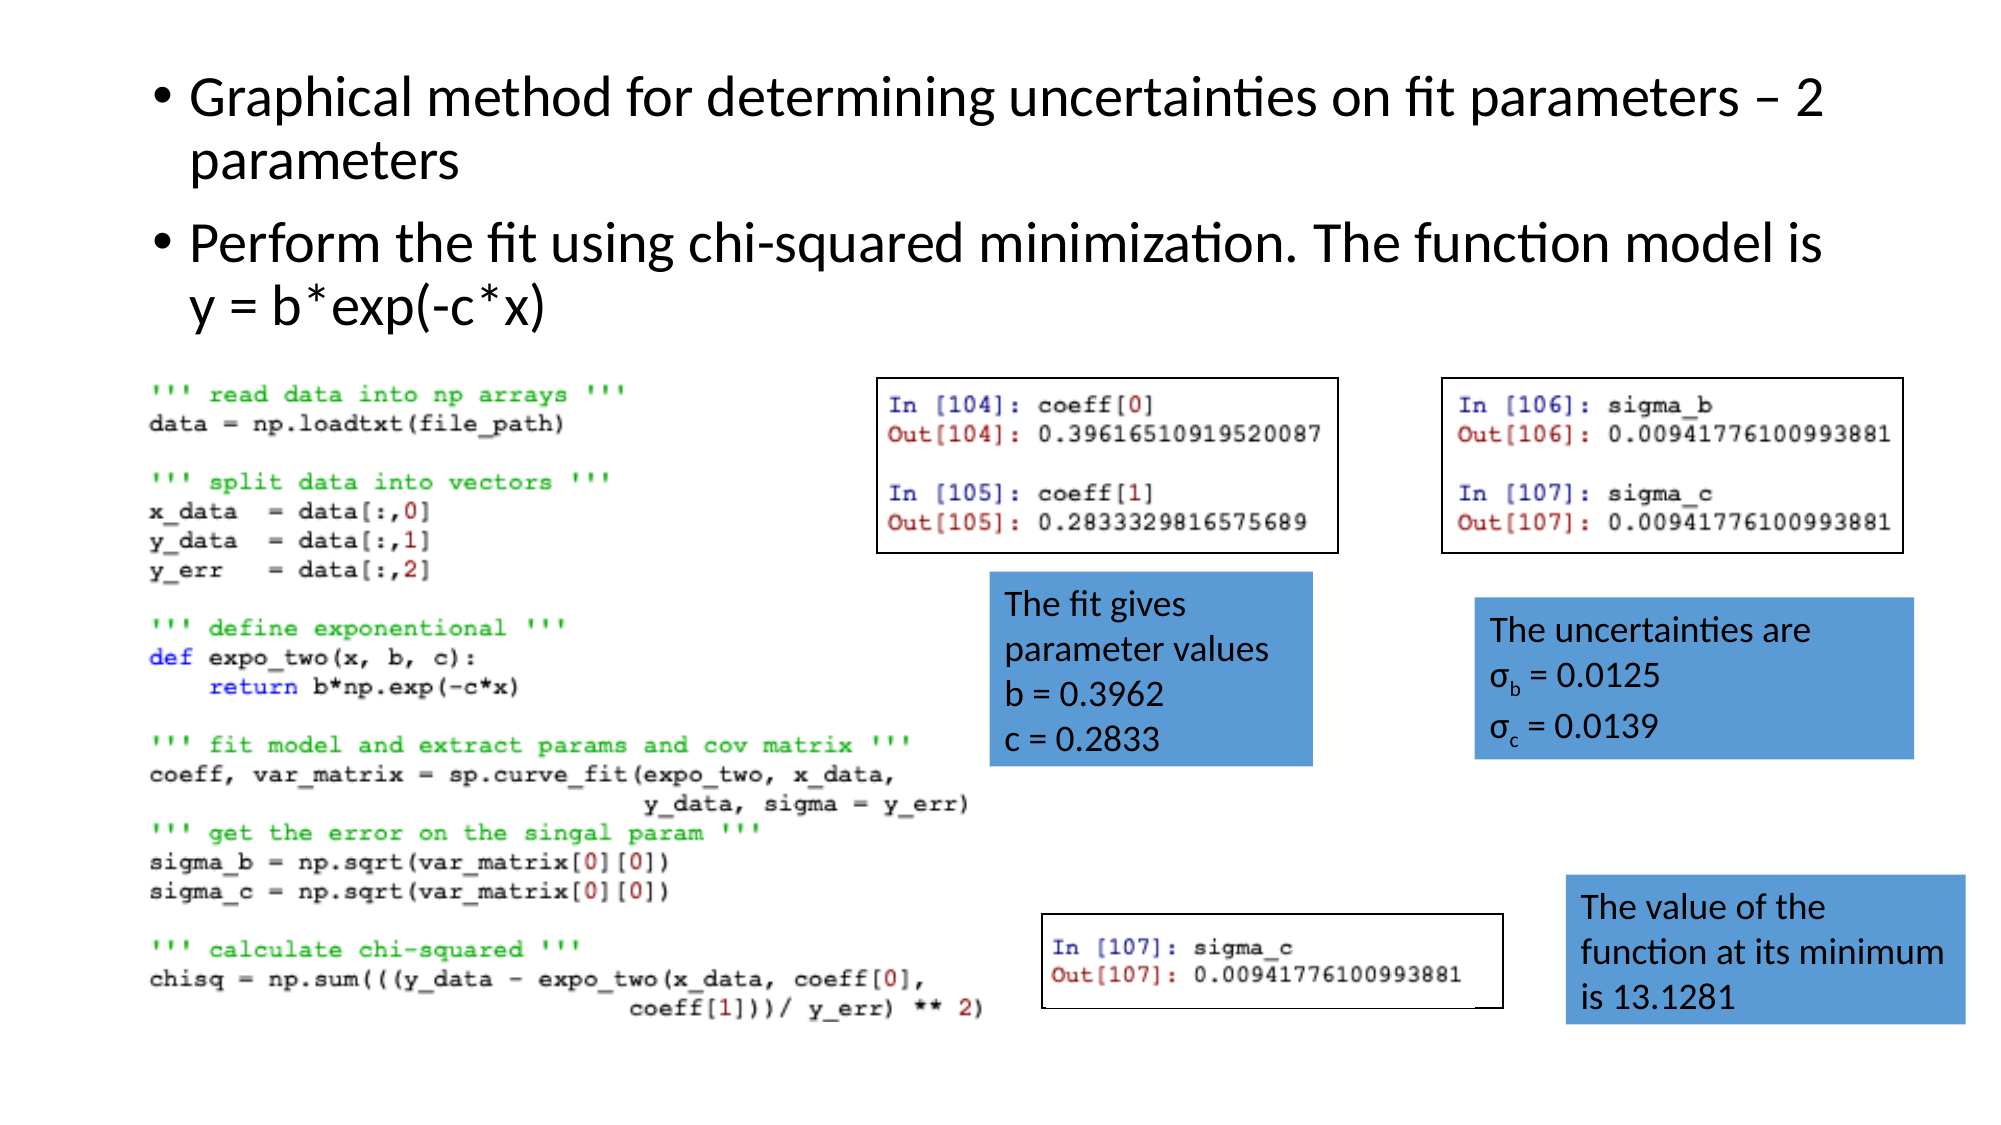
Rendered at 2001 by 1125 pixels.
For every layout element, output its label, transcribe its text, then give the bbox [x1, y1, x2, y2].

text_box The uncertainties are σb = 0.0125 σc = 0.0139 [1474, 597, 1915, 760]
picture [141, 377, 1339, 1022]
text_box [990, 543, 1339, 554]
picture [1452, 375, 1903, 543]
text_box [1041, 913, 1504, 1009]
list Graphical method for determining uncertainties on fit parameters – 2 parameters Perform the fit using chi-squared minimization. The function model is y = b*exp(-c*x) [137, 58, 1861, 1108]
text_box [1441, 377, 1904, 554]
picture [1046, 919, 1475, 1008]
text_box The fit gives parameter values b = 0.3962 c = 0.2833 [990, 571, 1313, 767]
